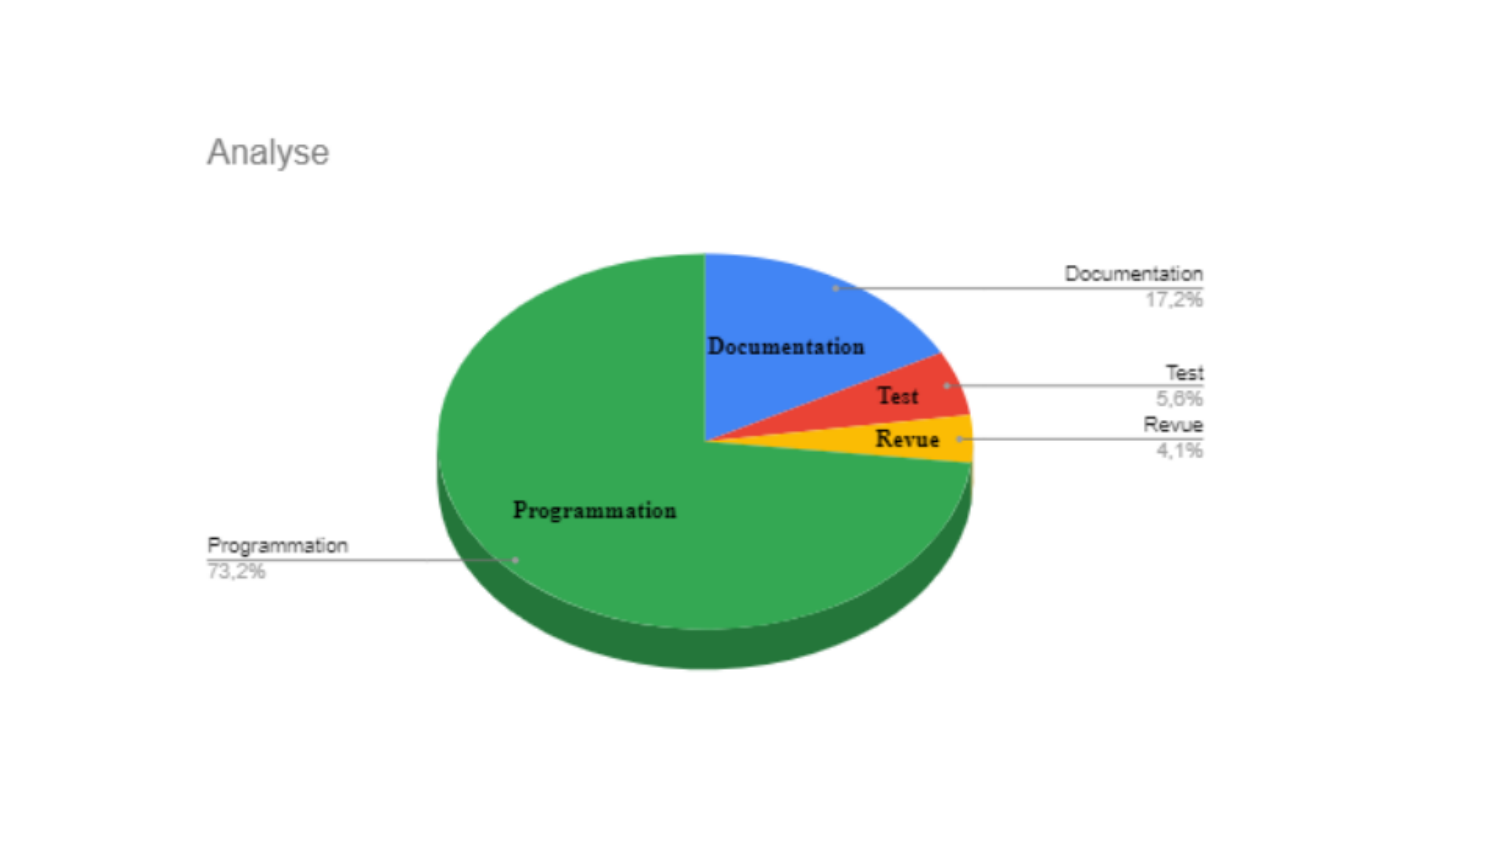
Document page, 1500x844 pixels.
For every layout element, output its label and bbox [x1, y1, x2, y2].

picture [184, 112, 1232, 751]
